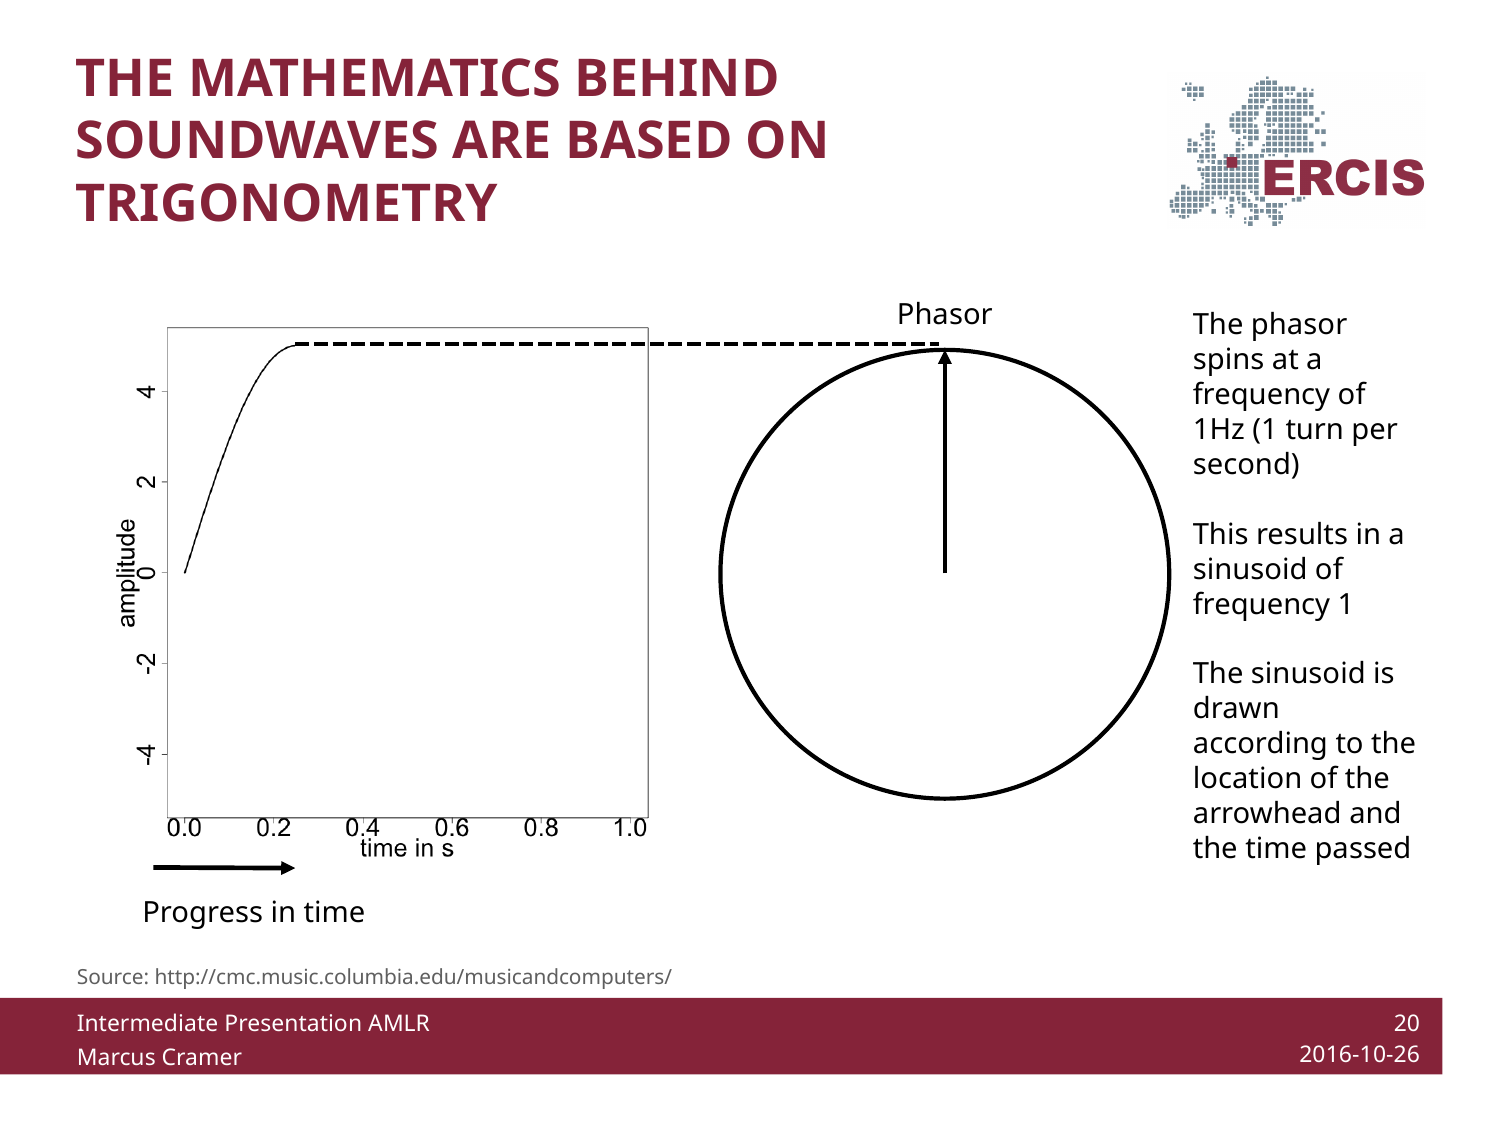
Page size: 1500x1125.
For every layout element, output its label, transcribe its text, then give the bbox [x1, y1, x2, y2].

picture [1167, 72, 1426, 229]
picture [105, 306, 668, 869]
text_box The phasor spins at a frequency of 1Hz (1 turn per second) This results in a sinusoid of frequency 1 The sinusoid is drawn according to the location of the arrowhead and the time passed [1178, 297, 1433, 872]
text_box [718, 347, 1172, 801]
list Source: http://cmc.music.columbia.edu/musicandcomputers/ [62, 956, 1433, 1000]
text_box Progress in time [70, 885, 437, 936]
title The mathematics behind soundwaves are based on Trigonometry [61, 36, 1128, 116]
text_box Phasor [838, 288, 1052, 339]
